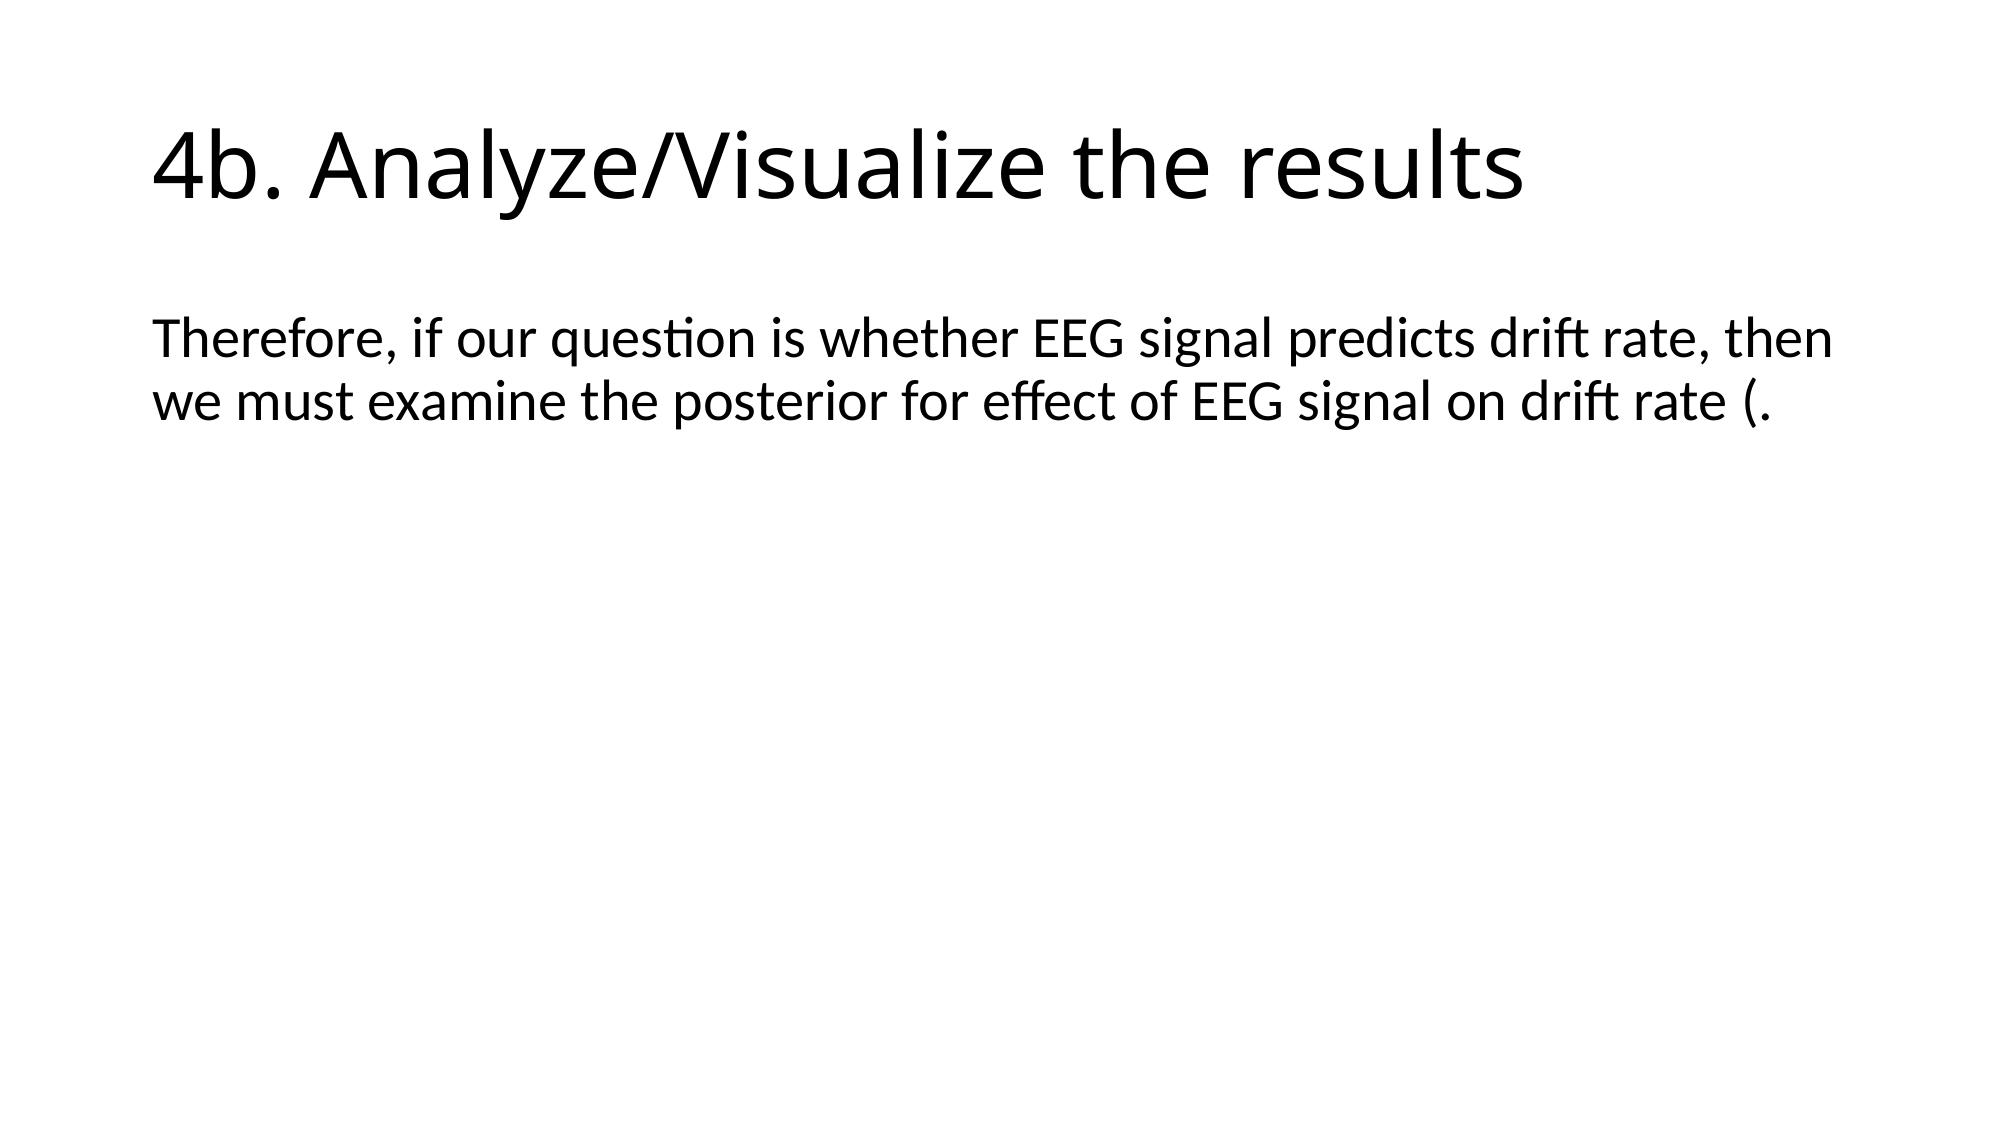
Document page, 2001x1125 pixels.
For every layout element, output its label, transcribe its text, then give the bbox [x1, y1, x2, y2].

title 4b. Analyze/Visualize the results [137, 59, 1863, 278]
